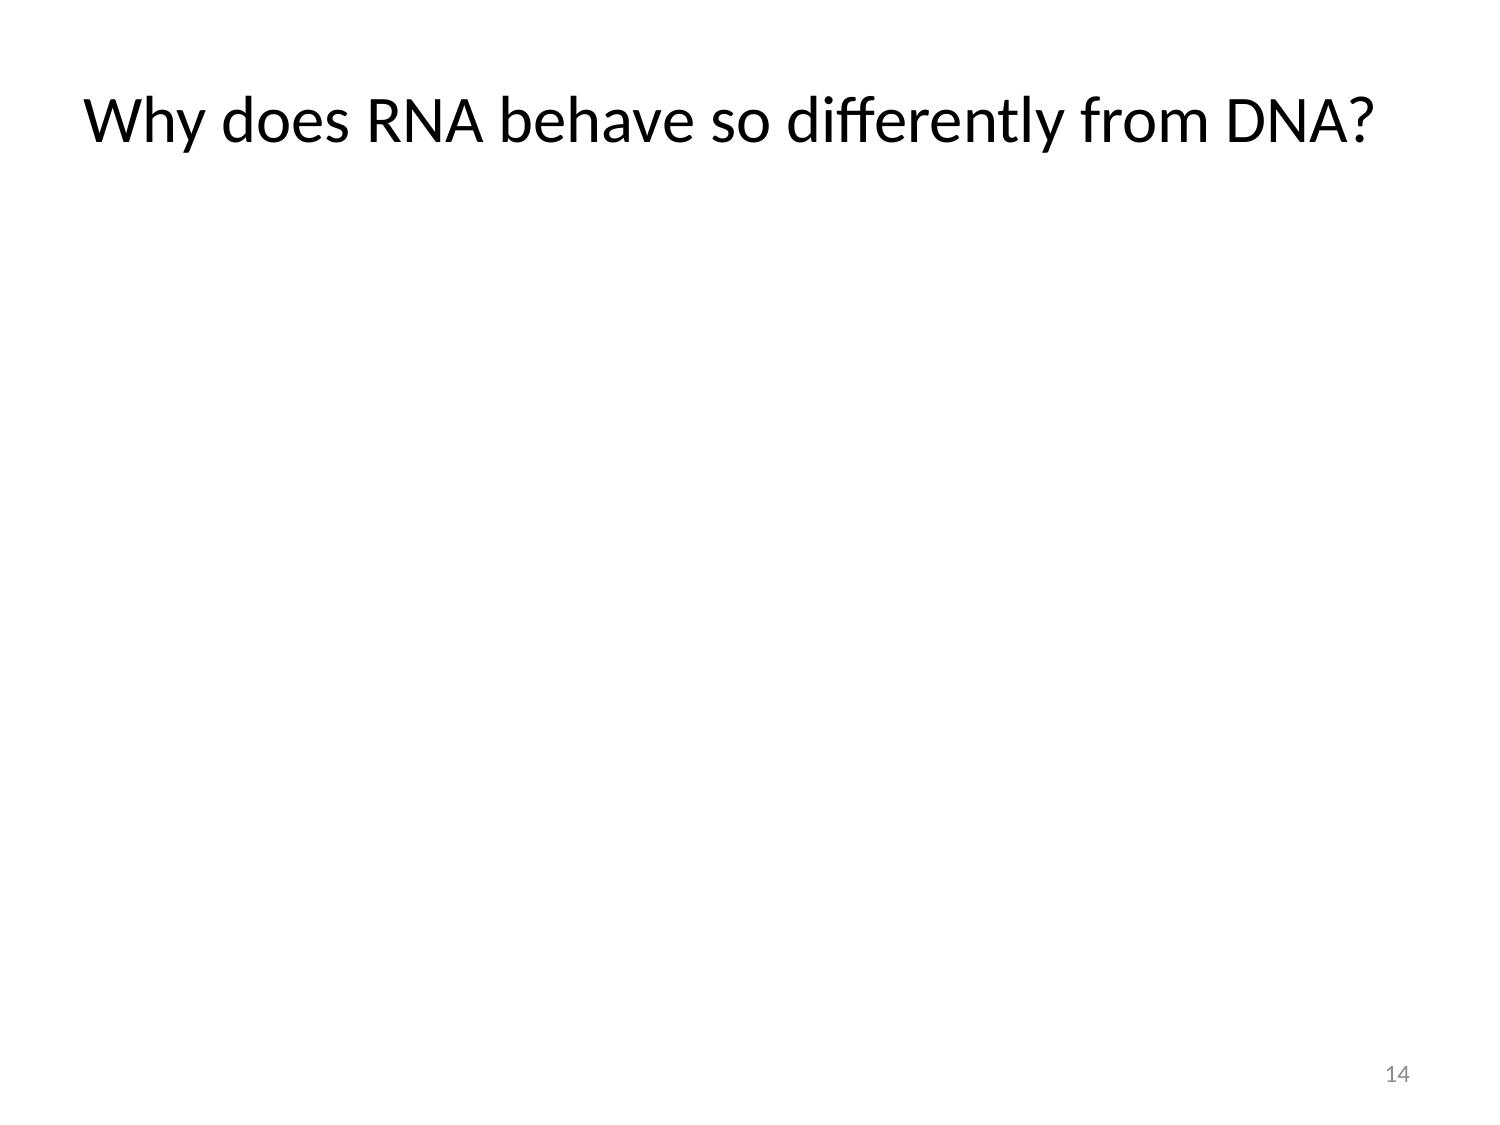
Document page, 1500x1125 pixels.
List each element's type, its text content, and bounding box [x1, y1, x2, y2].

slide_number 14 [1074, 1042, 1425, 1103]
text_box Why does RNA behave so differently from DNA? [68, 68, 1442, 164]
